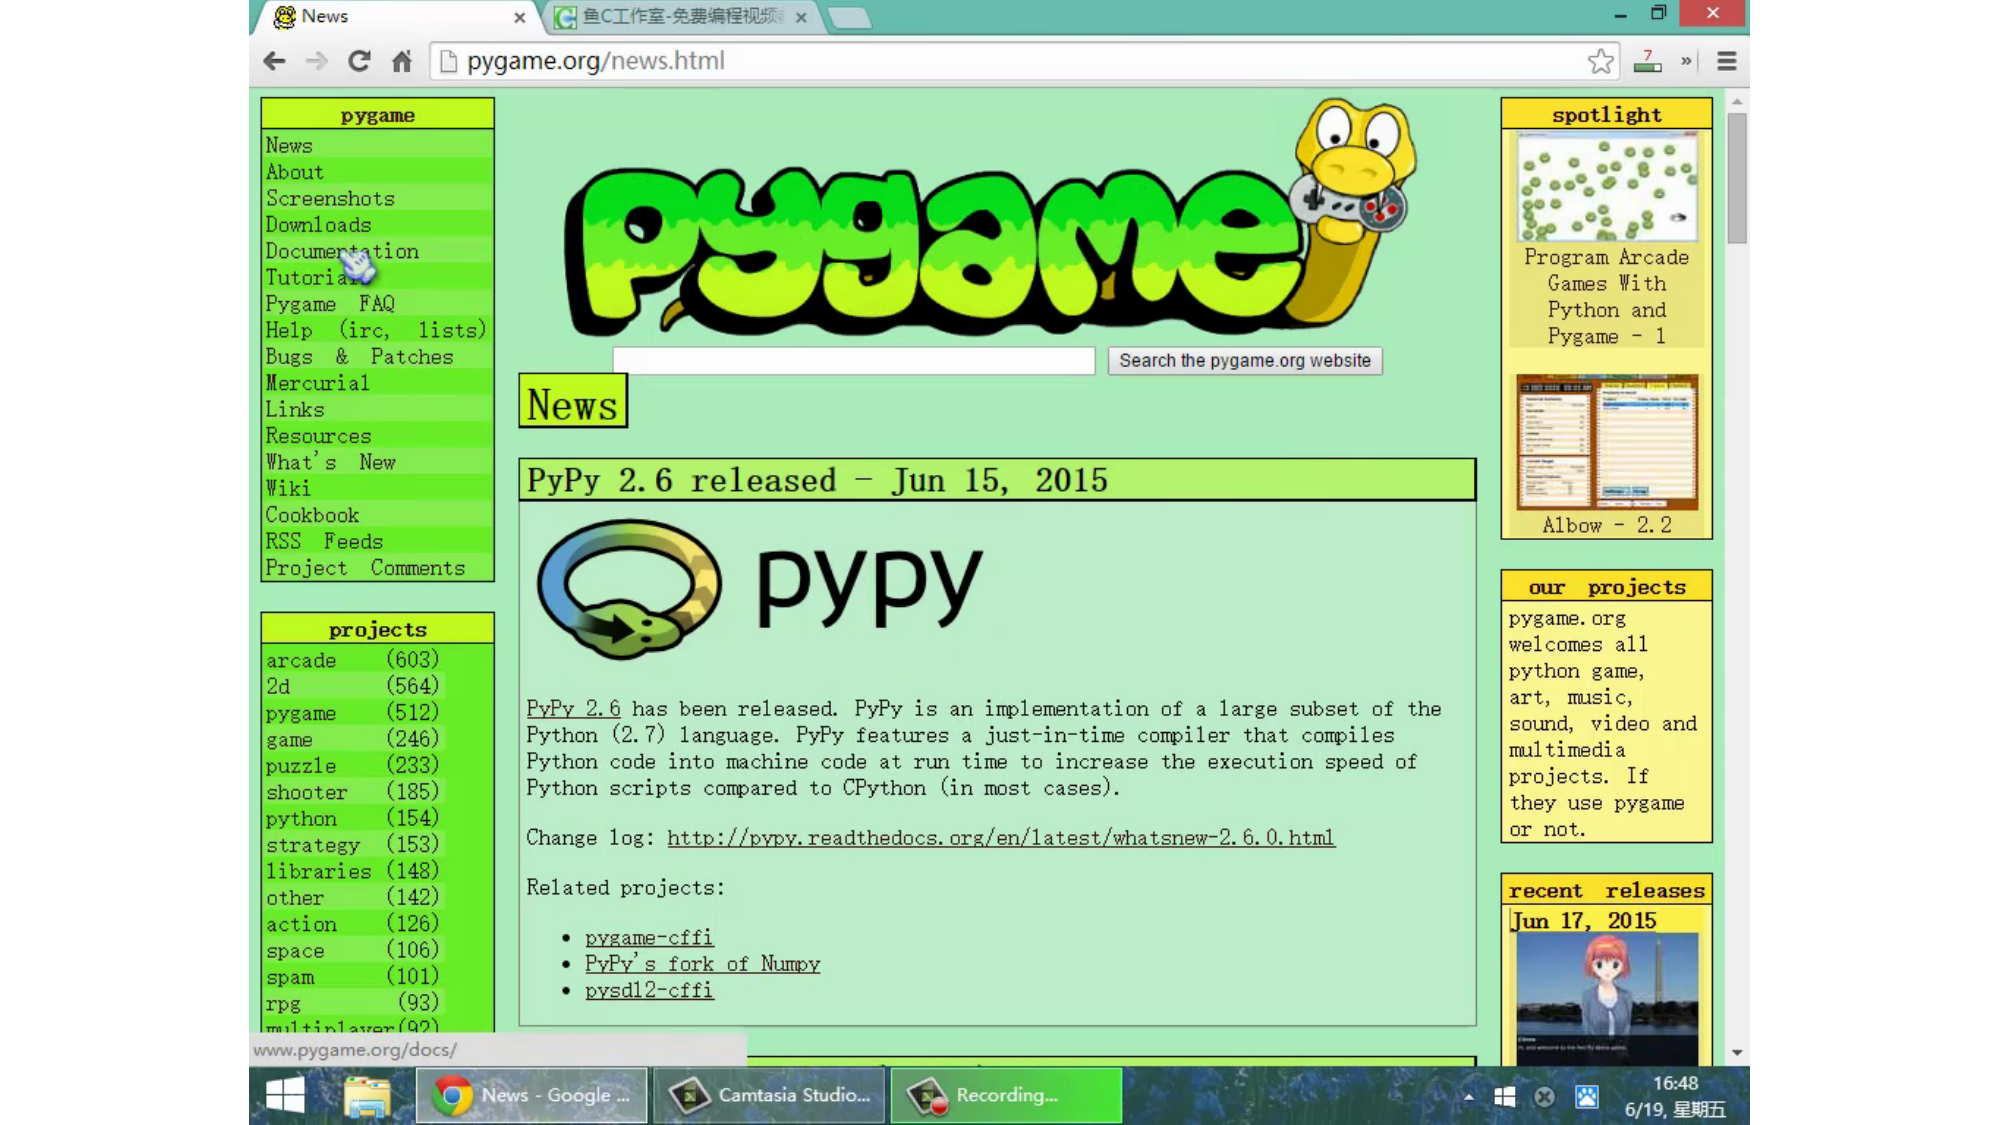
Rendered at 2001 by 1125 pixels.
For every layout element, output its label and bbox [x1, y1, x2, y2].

picture [249, 0, 1750, 1125]
